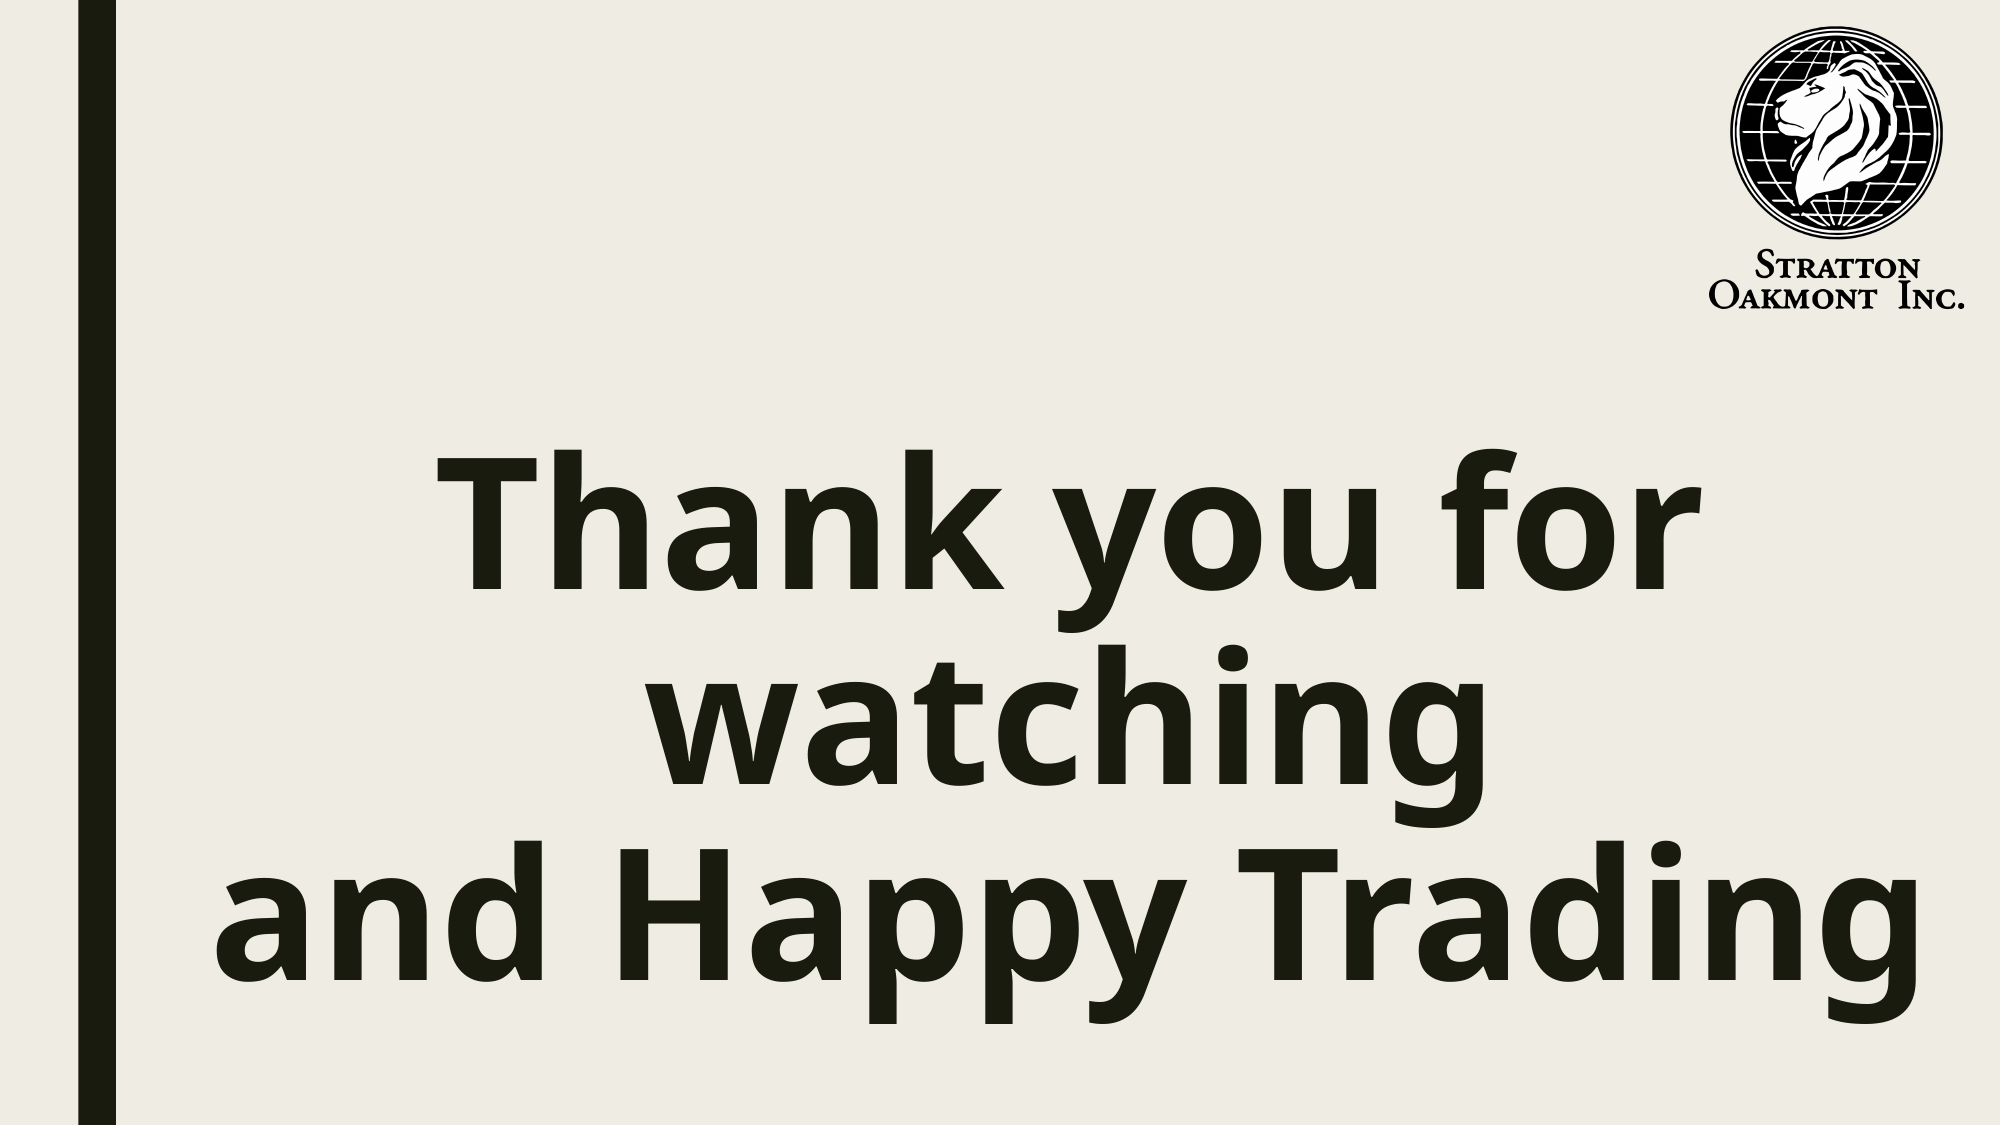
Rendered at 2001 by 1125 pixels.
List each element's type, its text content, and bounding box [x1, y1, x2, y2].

title Thank you for watching and Happy Trading [141, 425, 2000, 669]
picture [1703, 25, 1969, 312]
